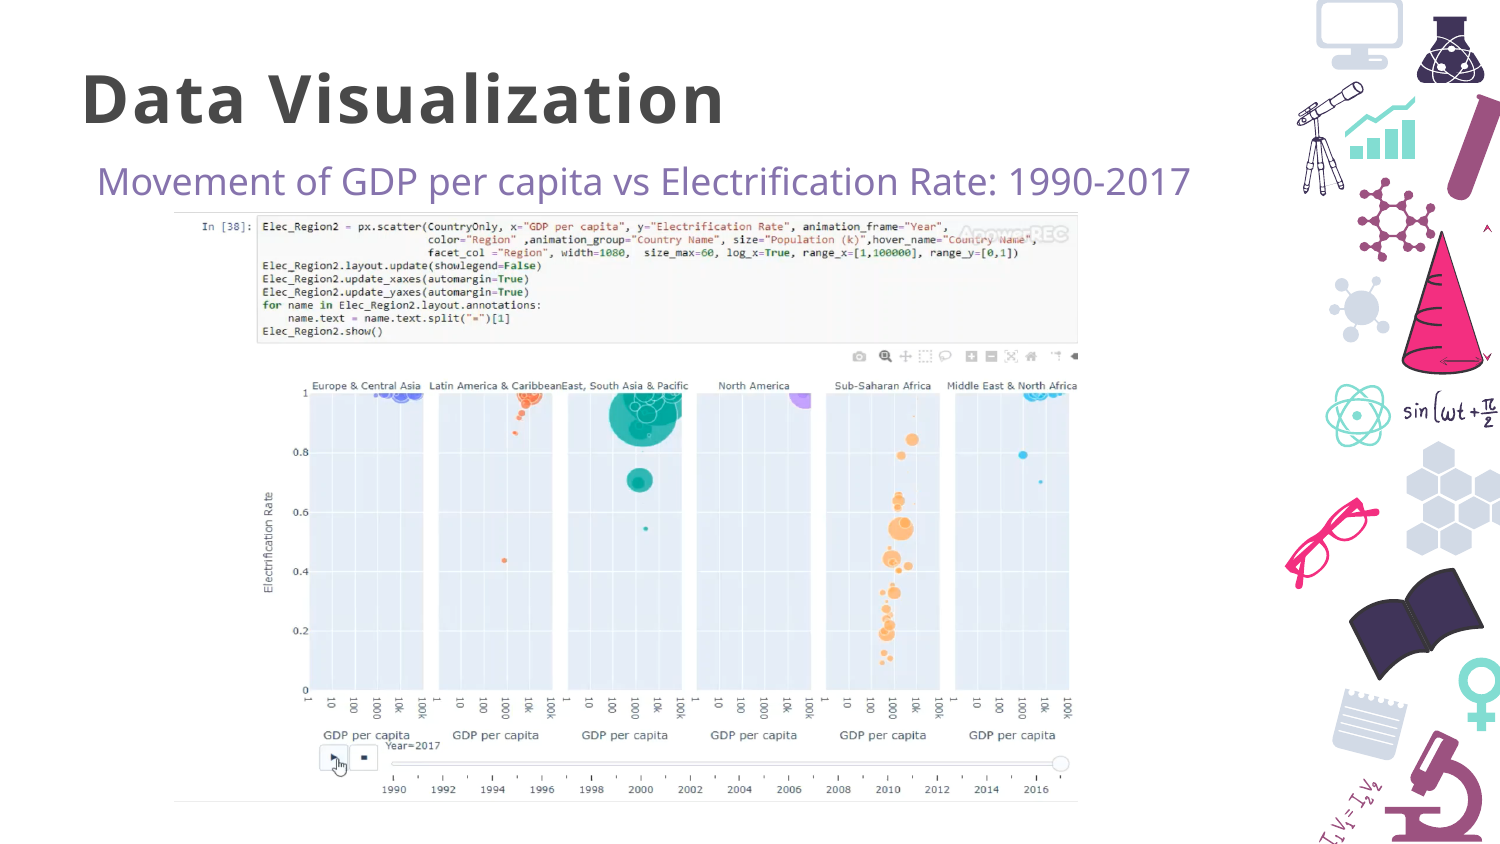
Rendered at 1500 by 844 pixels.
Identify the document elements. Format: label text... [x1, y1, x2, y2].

text_box Movement of GDP per capita vs Electrification Rate: 1990-2017 [81, 150, 1280, 211]
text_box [173, 211, 1079, 803]
text_box Data Visualization [66, 49, 741, 145]
